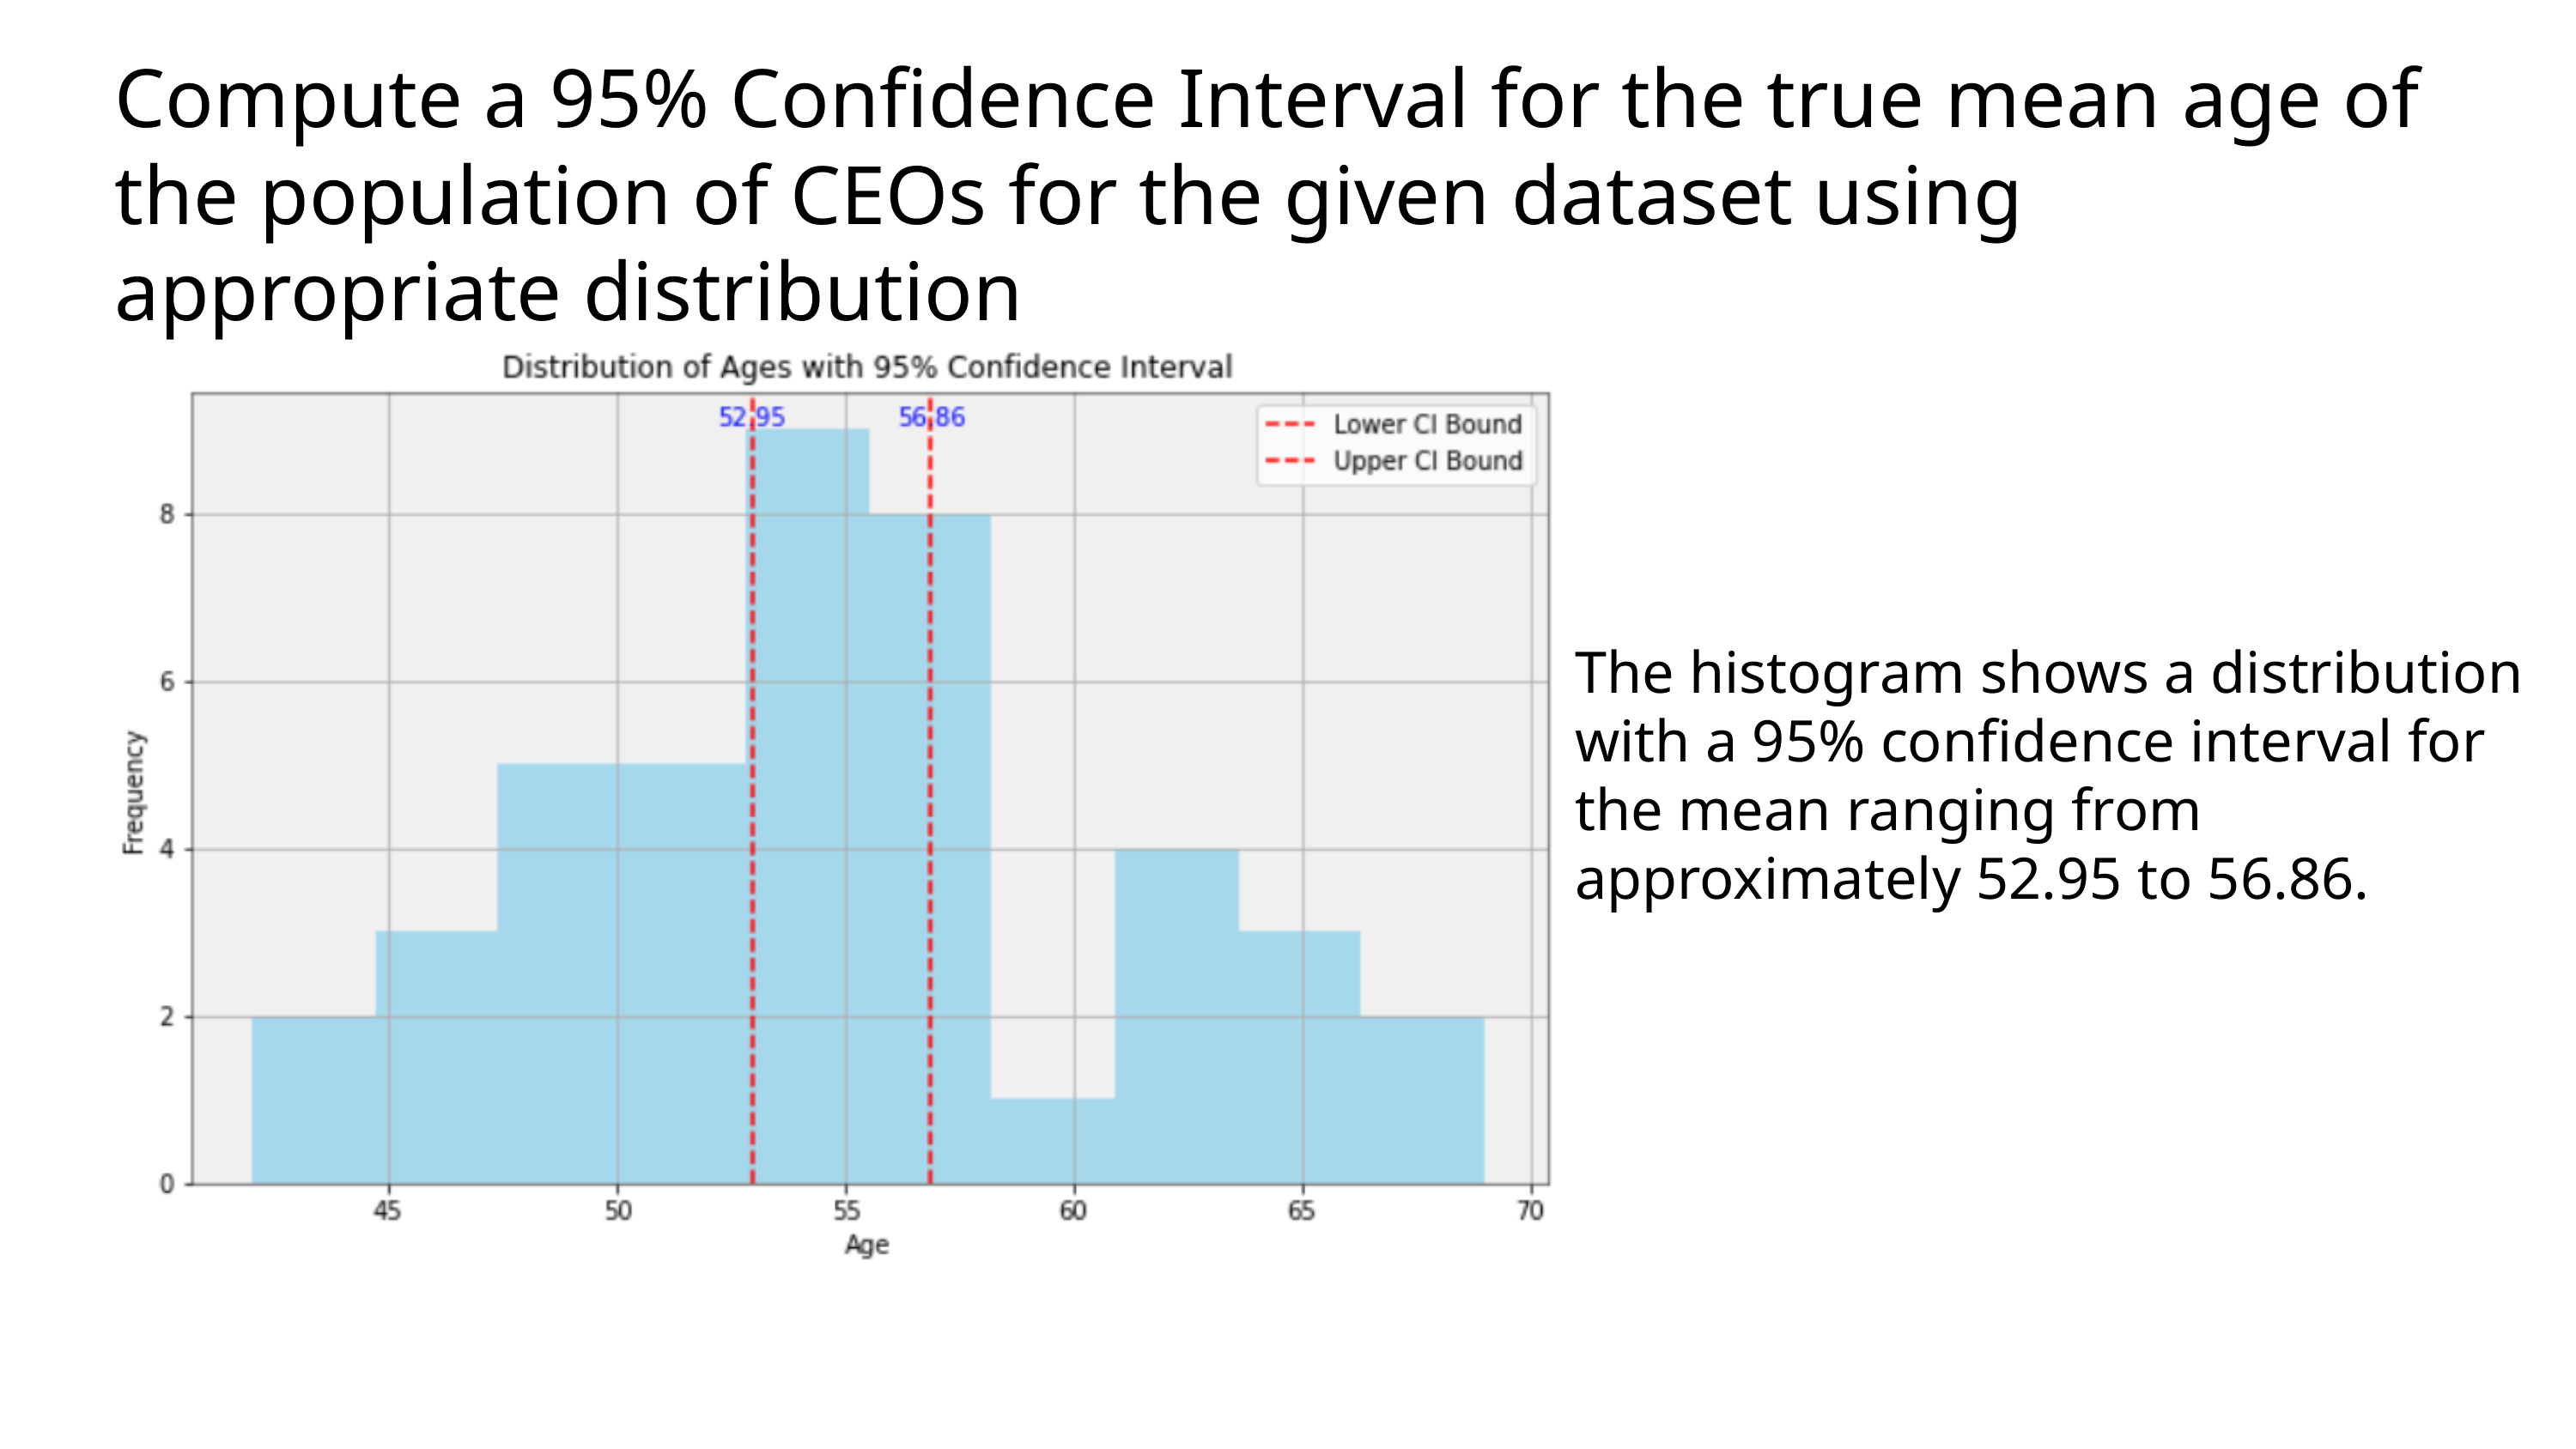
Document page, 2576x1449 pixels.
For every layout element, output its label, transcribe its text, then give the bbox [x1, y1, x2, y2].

text_box The histogram shows a distribution with a 95% confidence interval for the mean ranging from approximately 52.95 to 56.86. [1575, 635, 2576, 911]
text_box [87, 348, 1563, 1265]
text_box Compute a 95% Confidence Interval for the true mean age of the population of CEOs for the given dataset using appropriate distribution [114, 46, 2462, 337]
